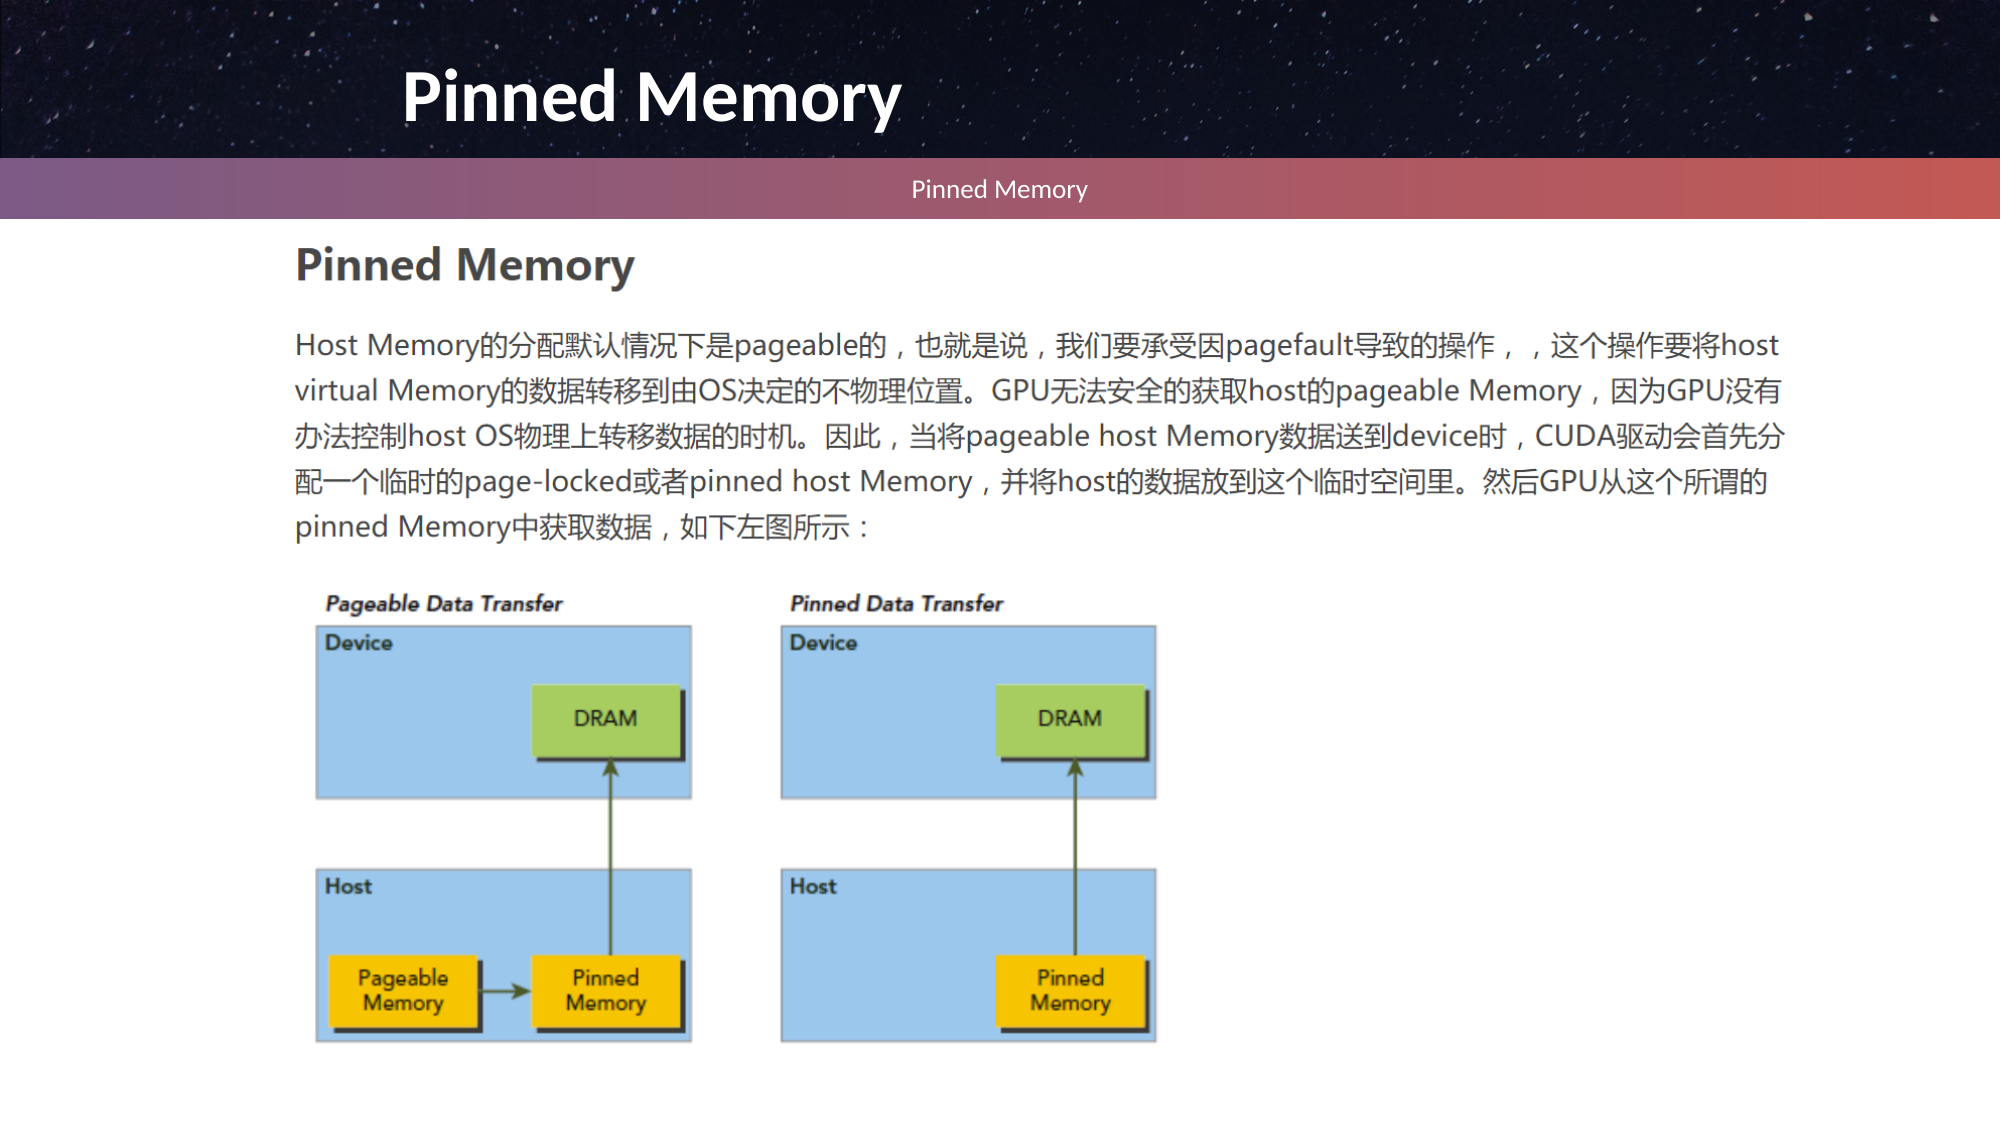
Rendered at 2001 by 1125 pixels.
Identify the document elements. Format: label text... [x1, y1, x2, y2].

picture [281, 231, 1792, 1053]
text_box Pinned Memory [387, 38, 1613, 144]
picture [0, 0, 2000, 158]
text_box Pinned Memory [102, 163, 1898, 212]
